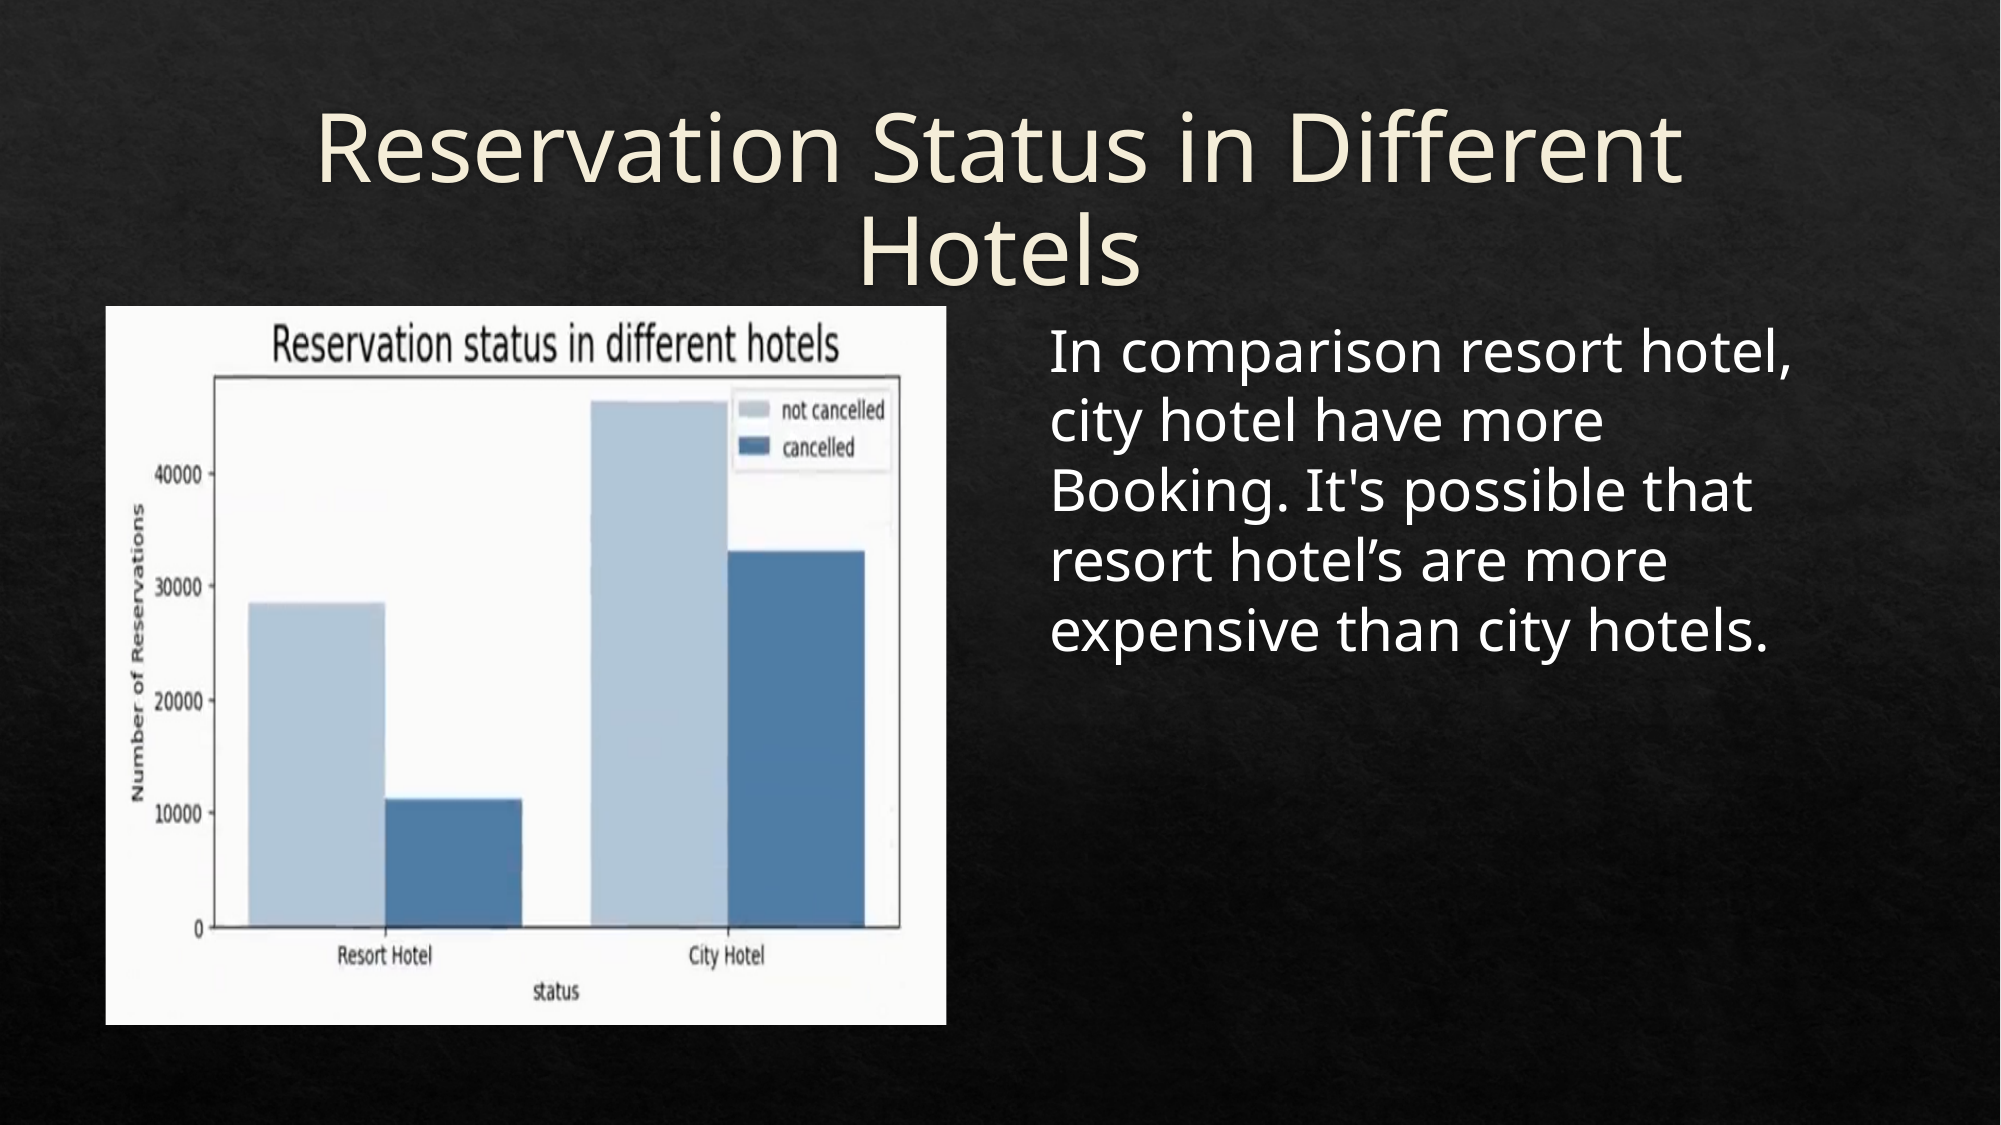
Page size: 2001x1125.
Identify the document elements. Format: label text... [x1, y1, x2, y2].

text_box In comparison resort hotel, city hotel have more Booking. It's possible that resort hotel’s are more expensive than city hotels. [1034, 306, 1895, 671]
picture [105, 305, 947, 1026]
title Reservation Status in Different Hotels [149, 99, 1849, 307]
